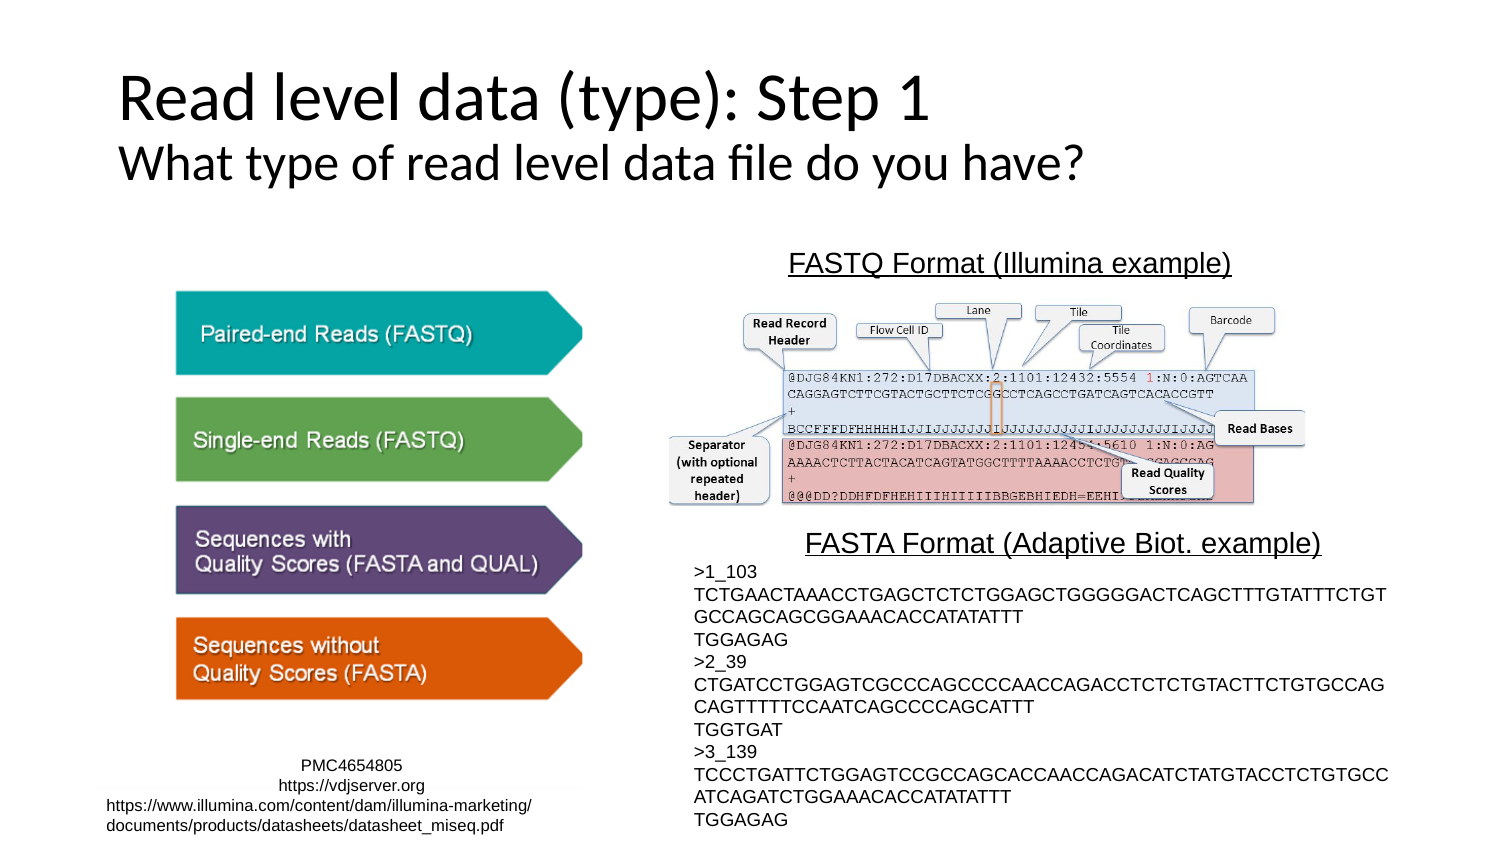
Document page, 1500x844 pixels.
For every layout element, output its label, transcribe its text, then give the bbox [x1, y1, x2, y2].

picture [93, 268, 583, 789]
text_box FASTQ Format (Illumina example) [773, 237, 1248, 287]
title Read level data (type): Step 1 What type of read level data file do you have? [103, 44, 1397, 208]
text_box PMC4654805 https://vdjserver.org https://www.illumina.com/content/dam/illumina-marketing/documents/products/datasheets/datasheet_miseq.pdf [91, 747, 612, 843]
picture [667, 297, 1306, 507]
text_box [678, 516, 1409, 841]
